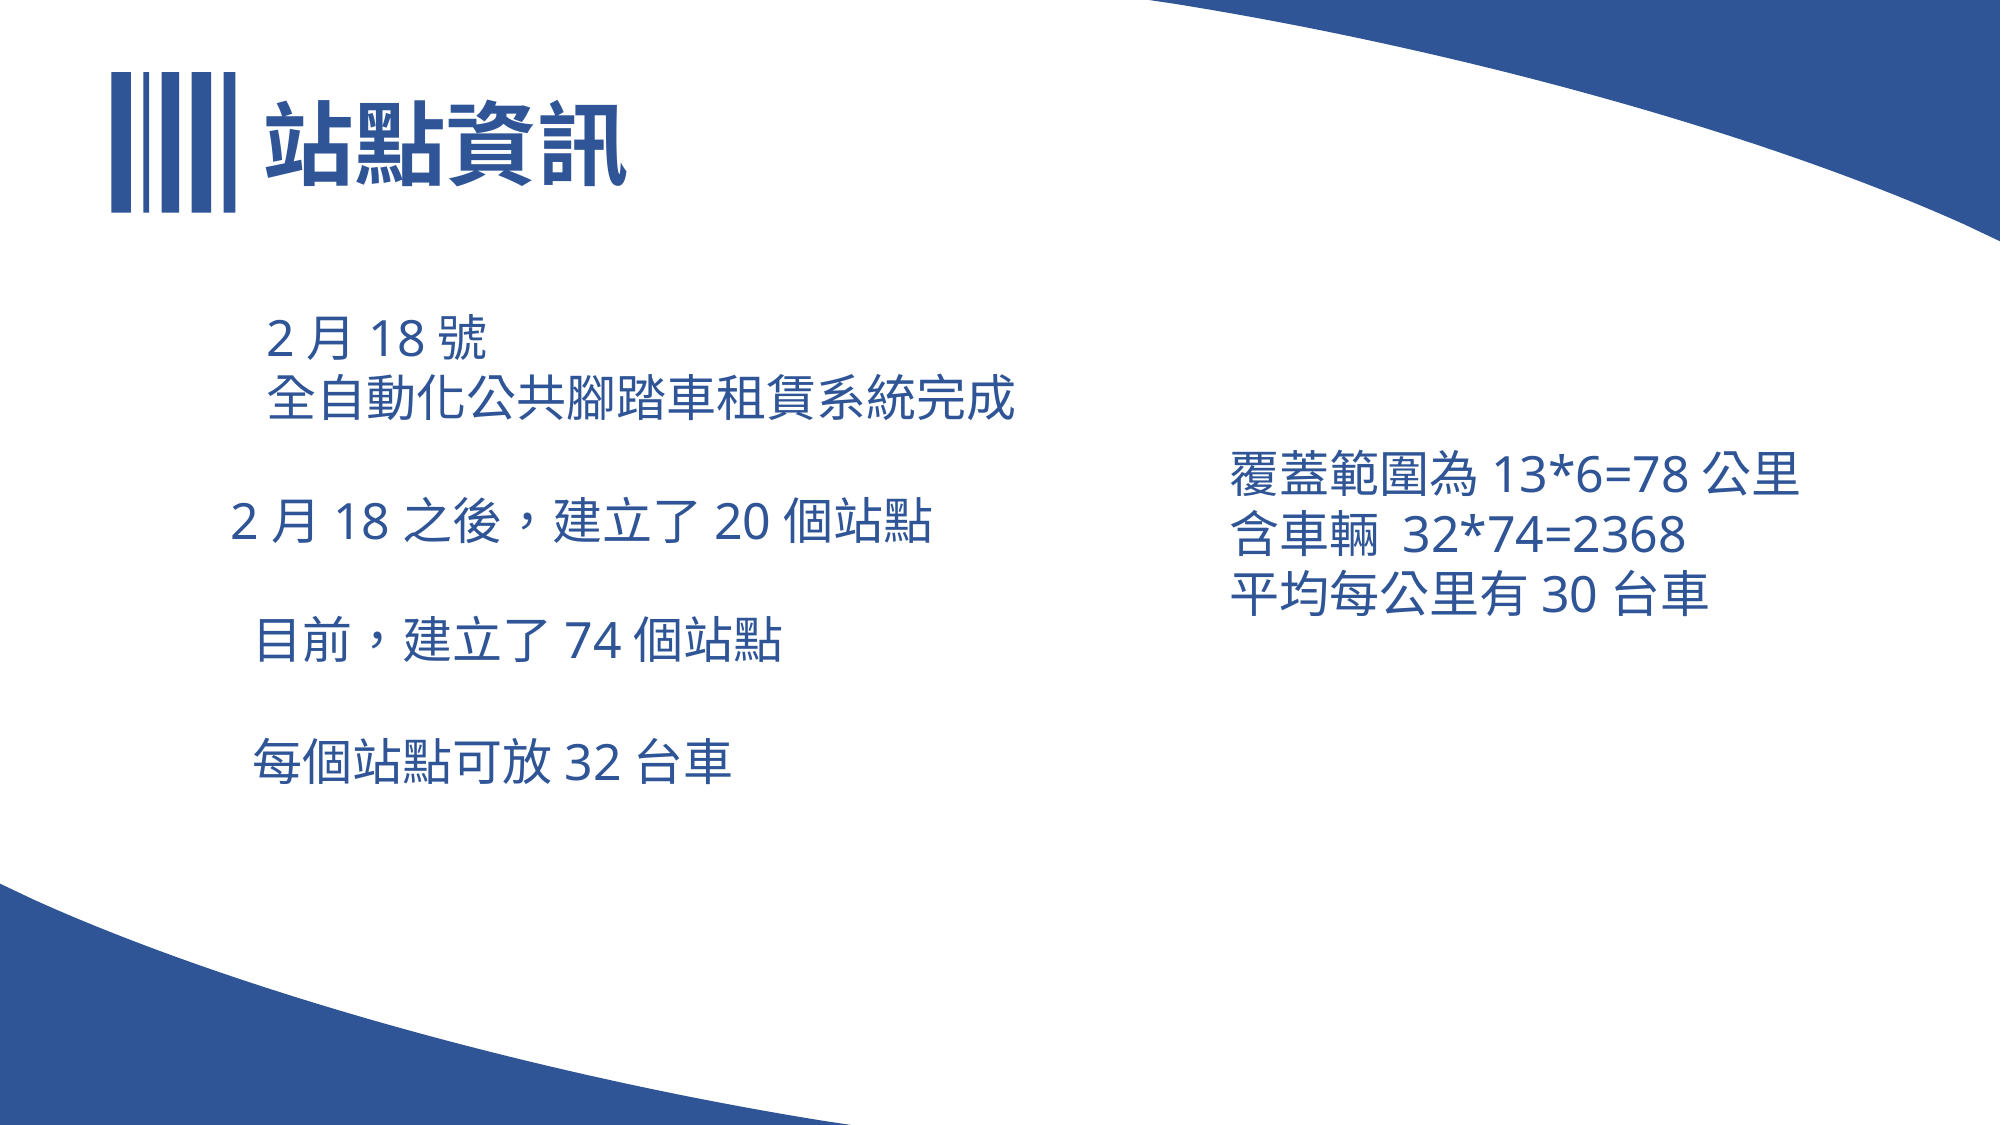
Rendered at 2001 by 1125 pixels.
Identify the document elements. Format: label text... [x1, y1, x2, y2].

text_box [1148, 0, 2000, 243]
text_box 每個站點可放32台車 [237, 723, 749, 798]
text_box 覆蓋範圍為13*6=78公里 含車輛 32*74=2368 平均每公里有30台車 [1214, 435, 1886, 630]
text_box 2月18之後，建立了20個站點 [215, 482, 948, 557]
text_box 站點資訊 [247, 79, 1523, 205]
text_box [0, 882, 852, 1125]
text_box 2月18號 全自動化公共腳踏車租賃系統完成 [251, 298, 1032, 434]
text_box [111, 72, 236, 213]
text_box 目前，建立了74個站點 [238, 600, 799, 676]
